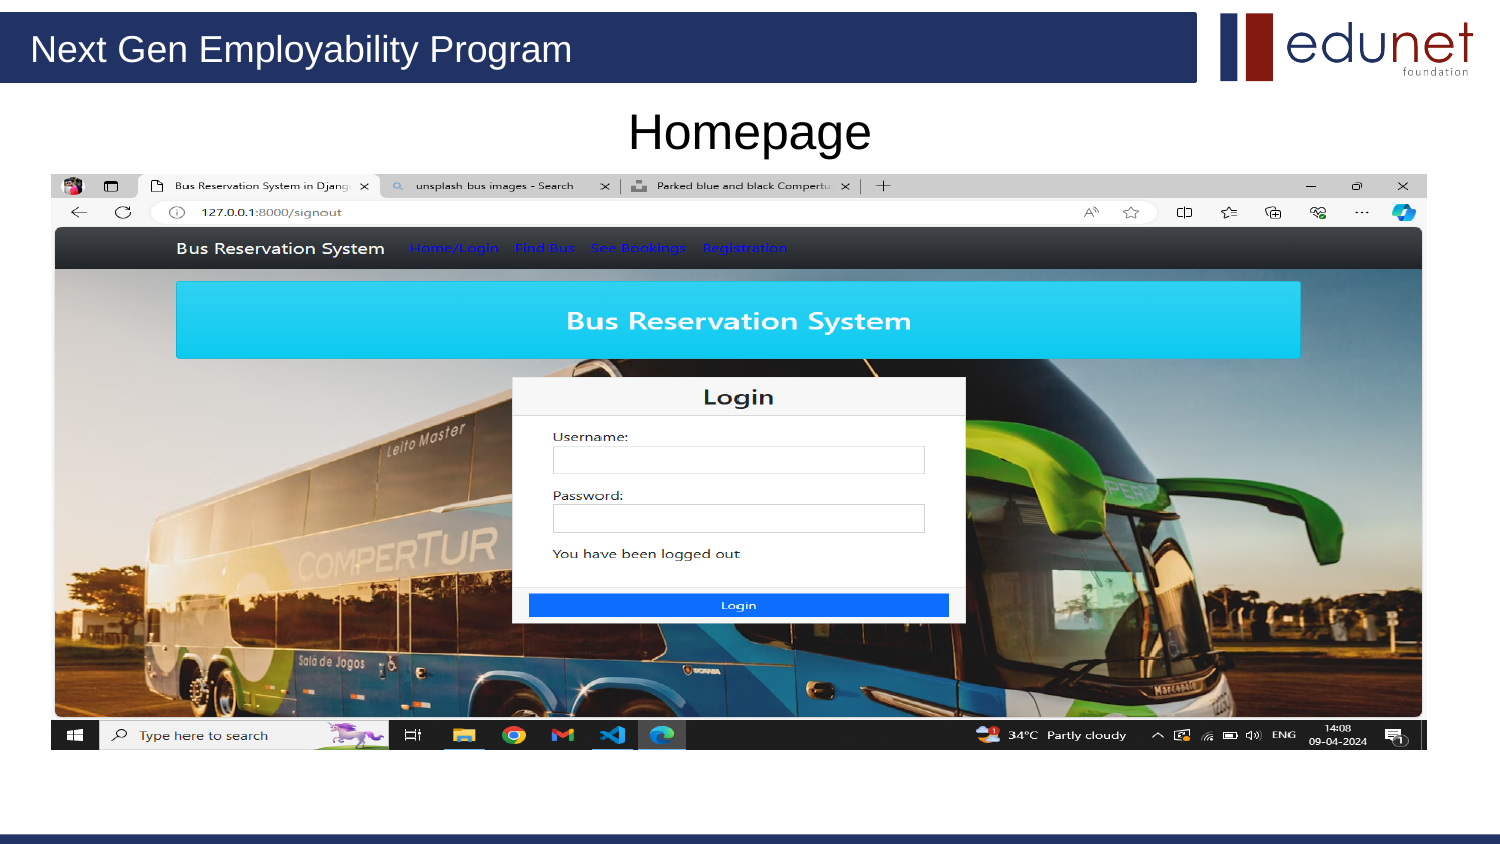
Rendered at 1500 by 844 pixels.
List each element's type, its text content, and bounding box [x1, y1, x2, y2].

picture [1279, 14, 1482, 83]
title Homepage [25, 100, 1475, 175]
picture [50, 174, 1427, 750]
